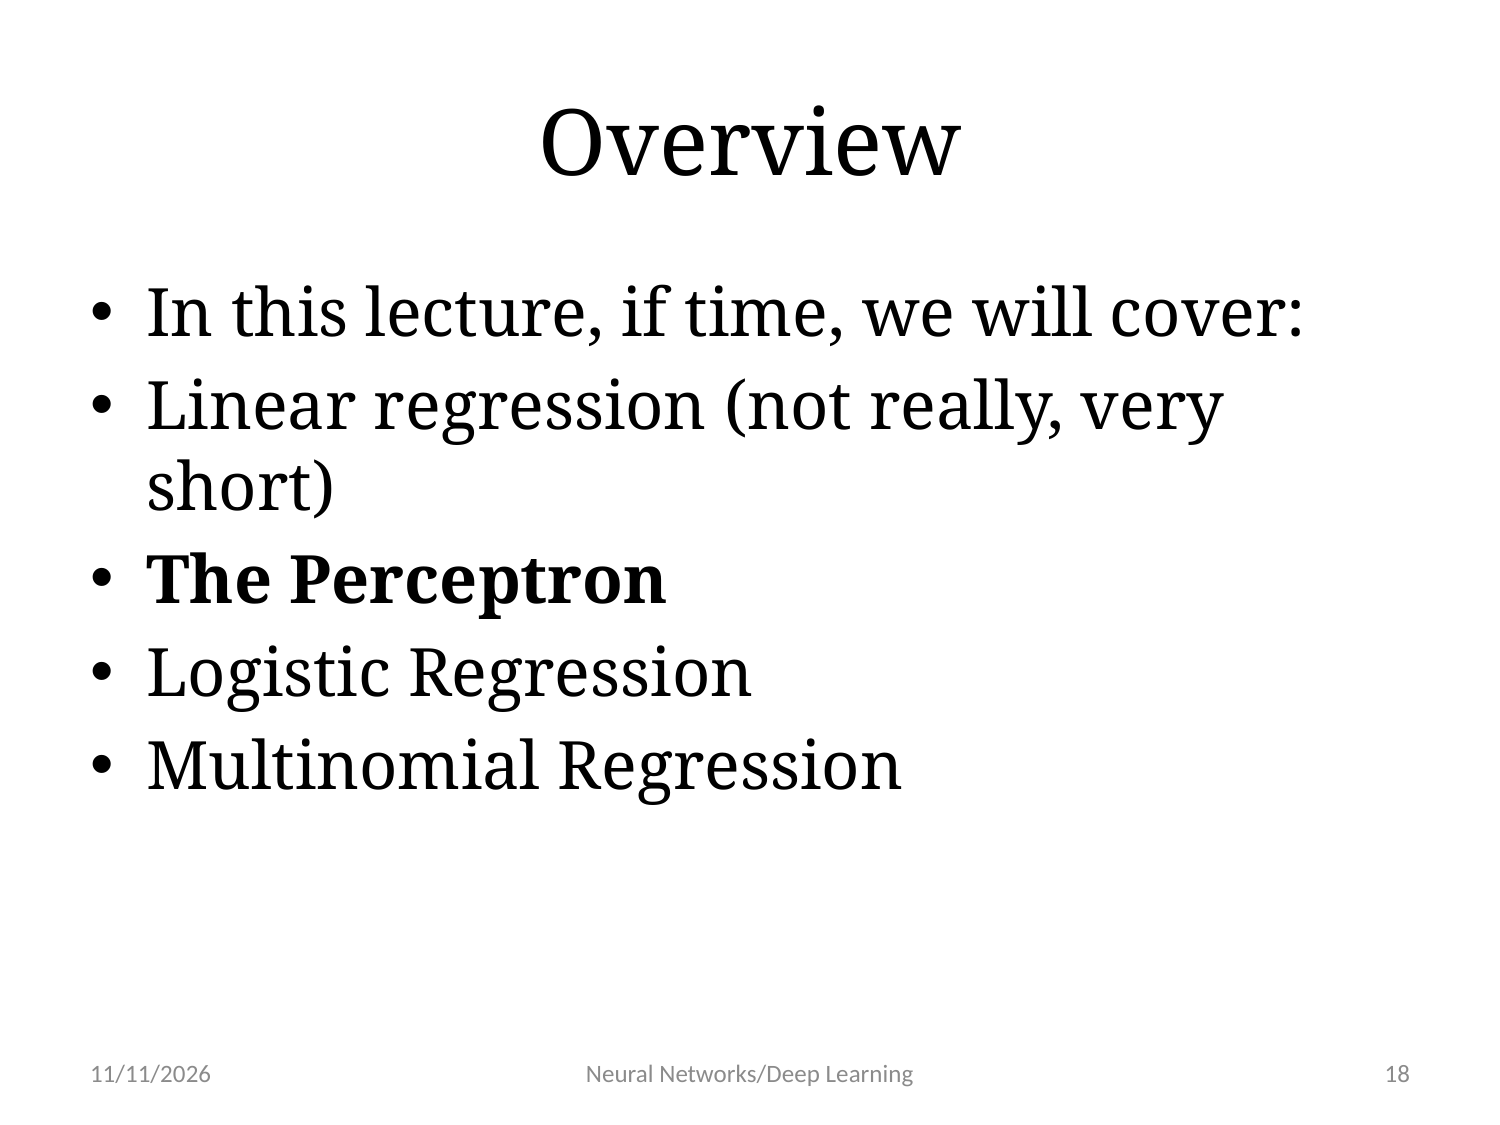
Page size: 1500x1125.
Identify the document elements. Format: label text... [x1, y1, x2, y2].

list In this lecture, if time, we will cover: Linear regression (not really, very short) The Perceptron Logistic Regression Multinomial Regression [75, 262, 1425, 1005]
slide_number 18 [1074, 1042, 1425, 1103]
title Overview [75, 45, 1425, 233]
footer Neural Networks/Deep Learning [512, 1042, 988, 1103]
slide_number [75, 1042, 425, 1103]
